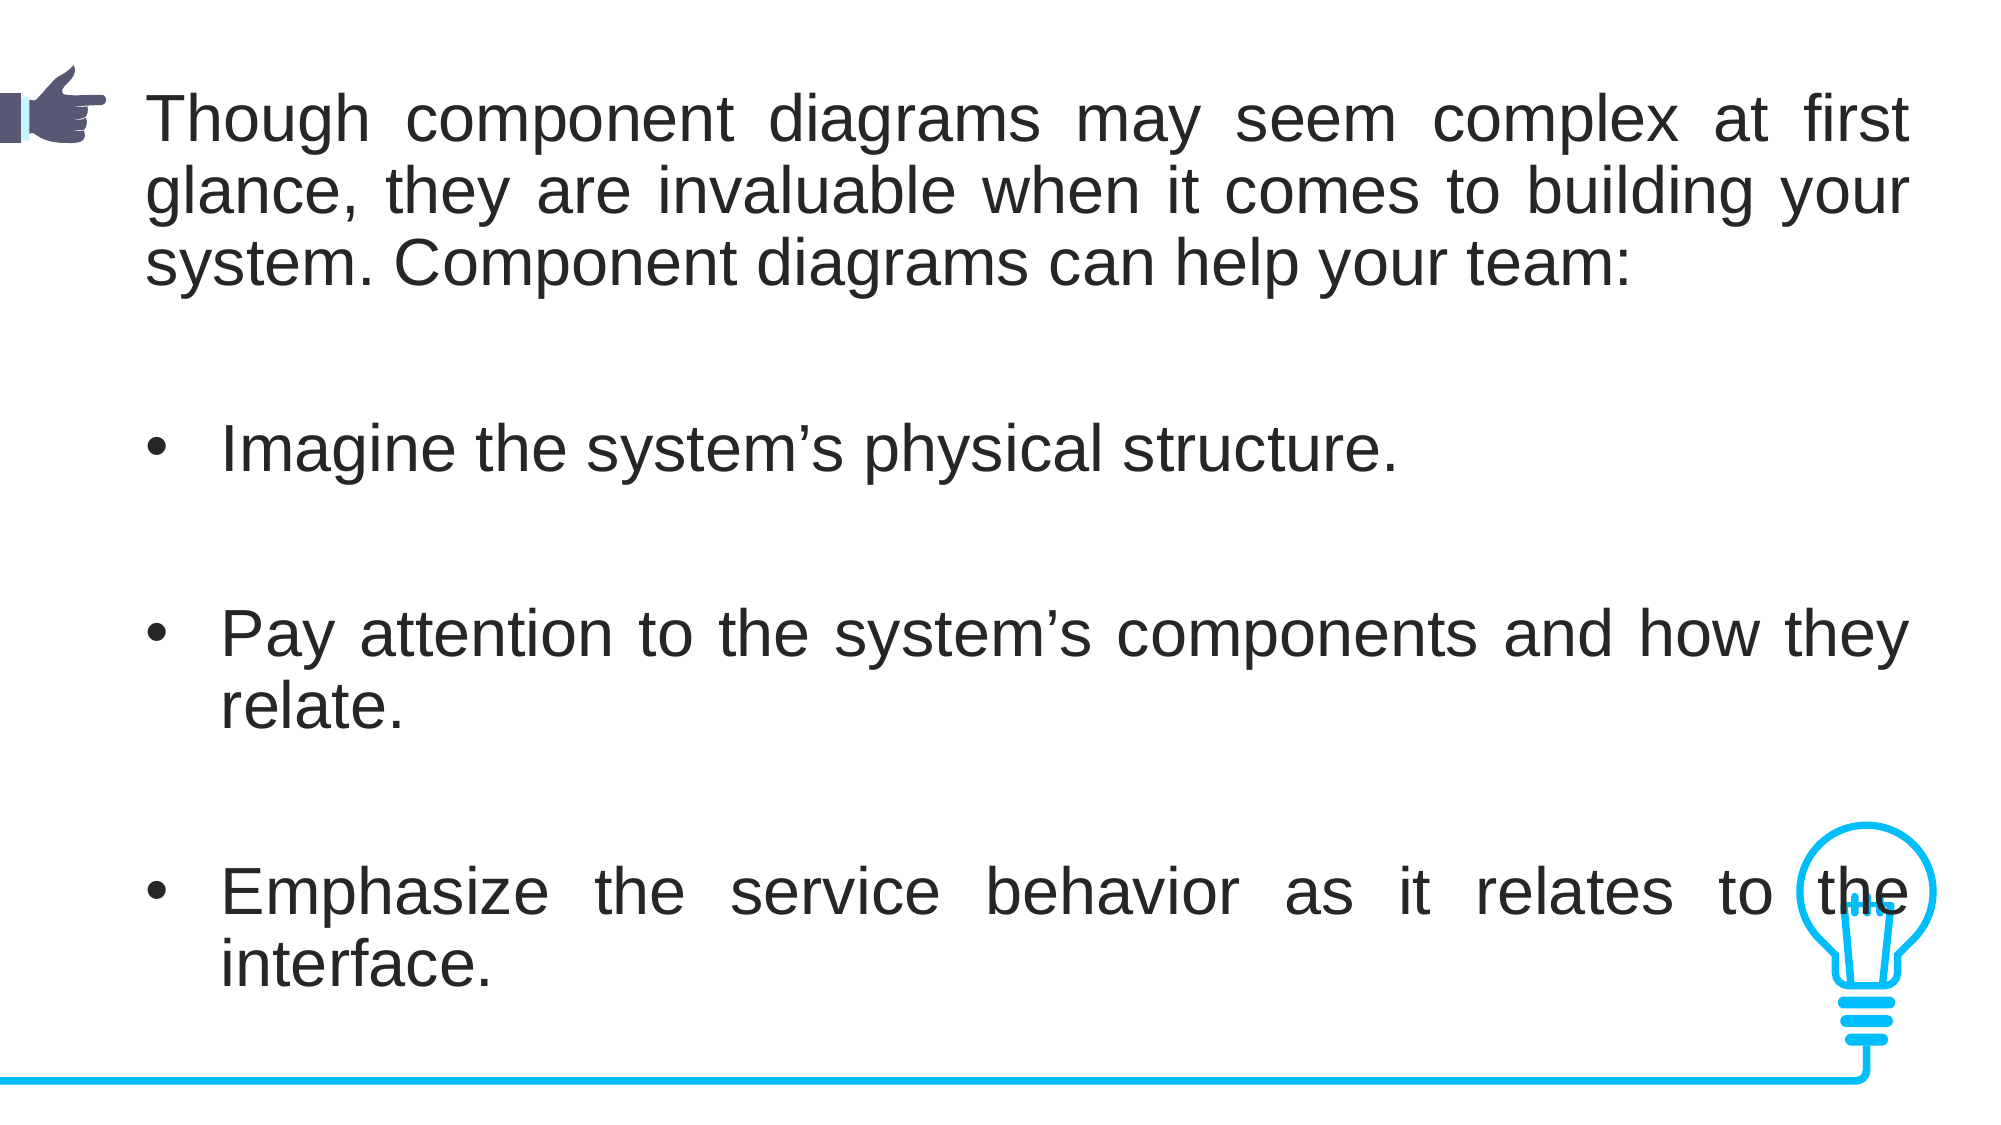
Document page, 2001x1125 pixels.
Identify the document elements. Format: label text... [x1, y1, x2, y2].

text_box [0, 64, 107, 144]
list Though component diagrams may seem complex at first glance, they are invaluable when it comes to building your system. Component diagrams can help your team: Imagine the system’s physical structure. Pay attention to the system’s components and how they relate. Emphasize the service behavior as it relates to the interface. [130, 46, 1927, 1039]
